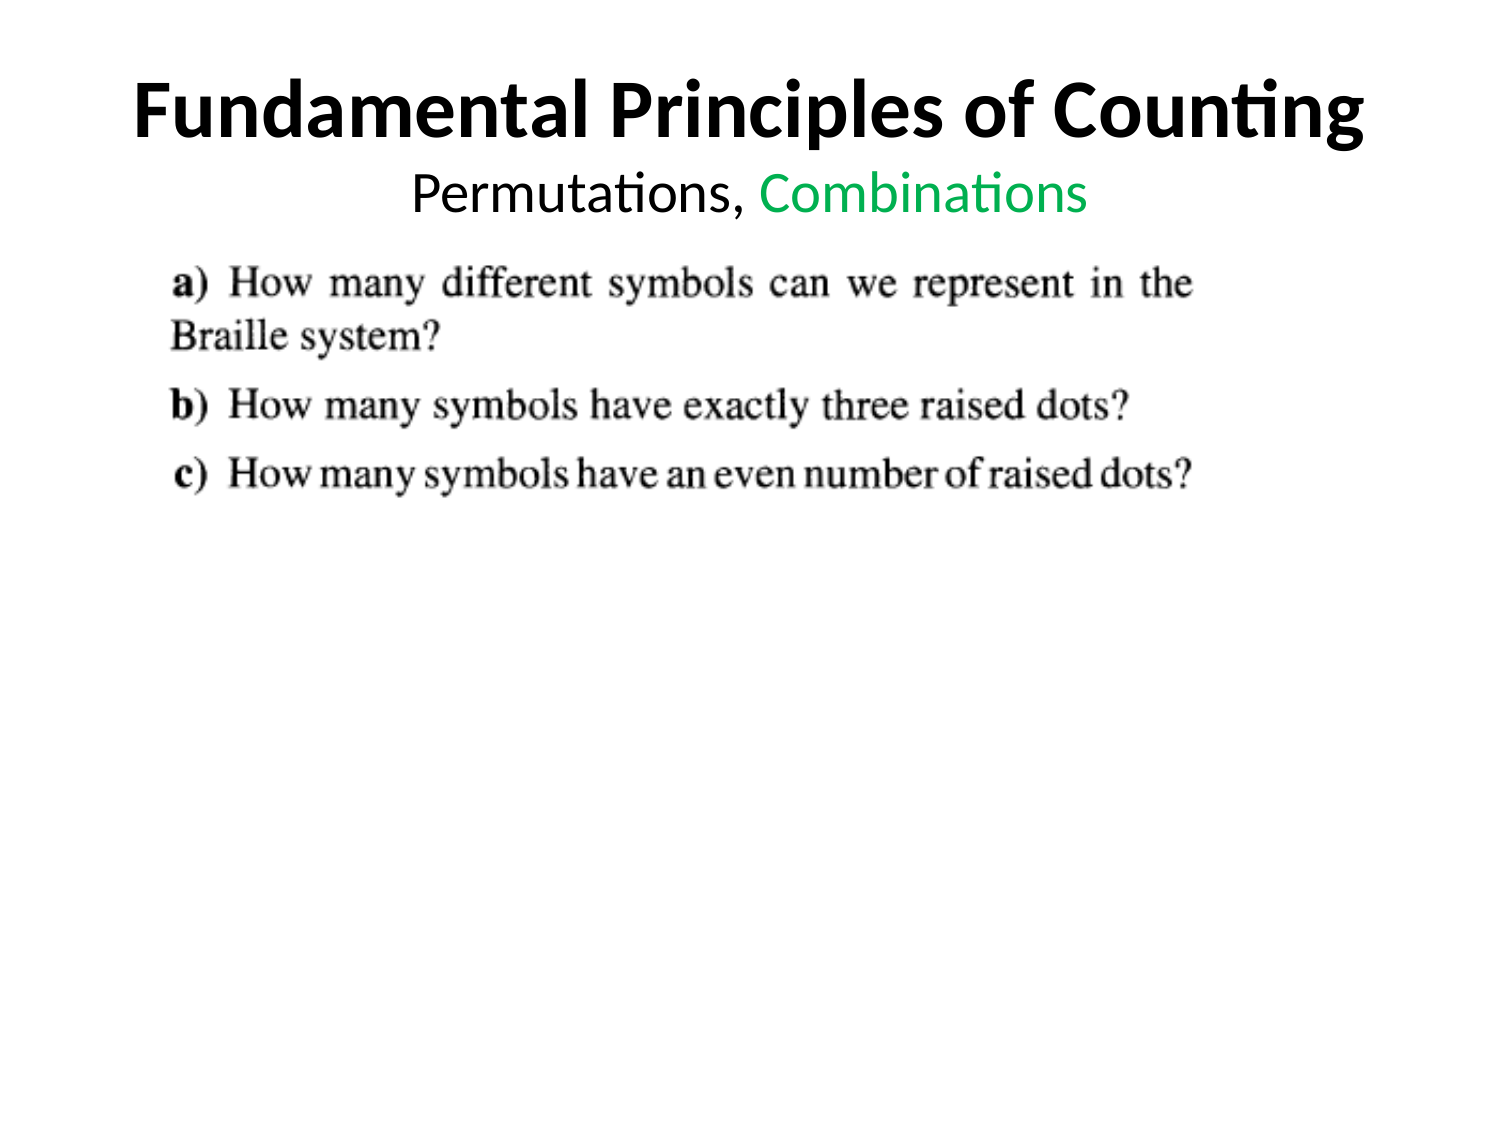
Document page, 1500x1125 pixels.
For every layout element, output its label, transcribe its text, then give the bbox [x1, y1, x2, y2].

title Fundamental Principles of Counting Permutations, Combinations [75, 45, 1425, 233]
picture [149, 249, 1213, 516]
